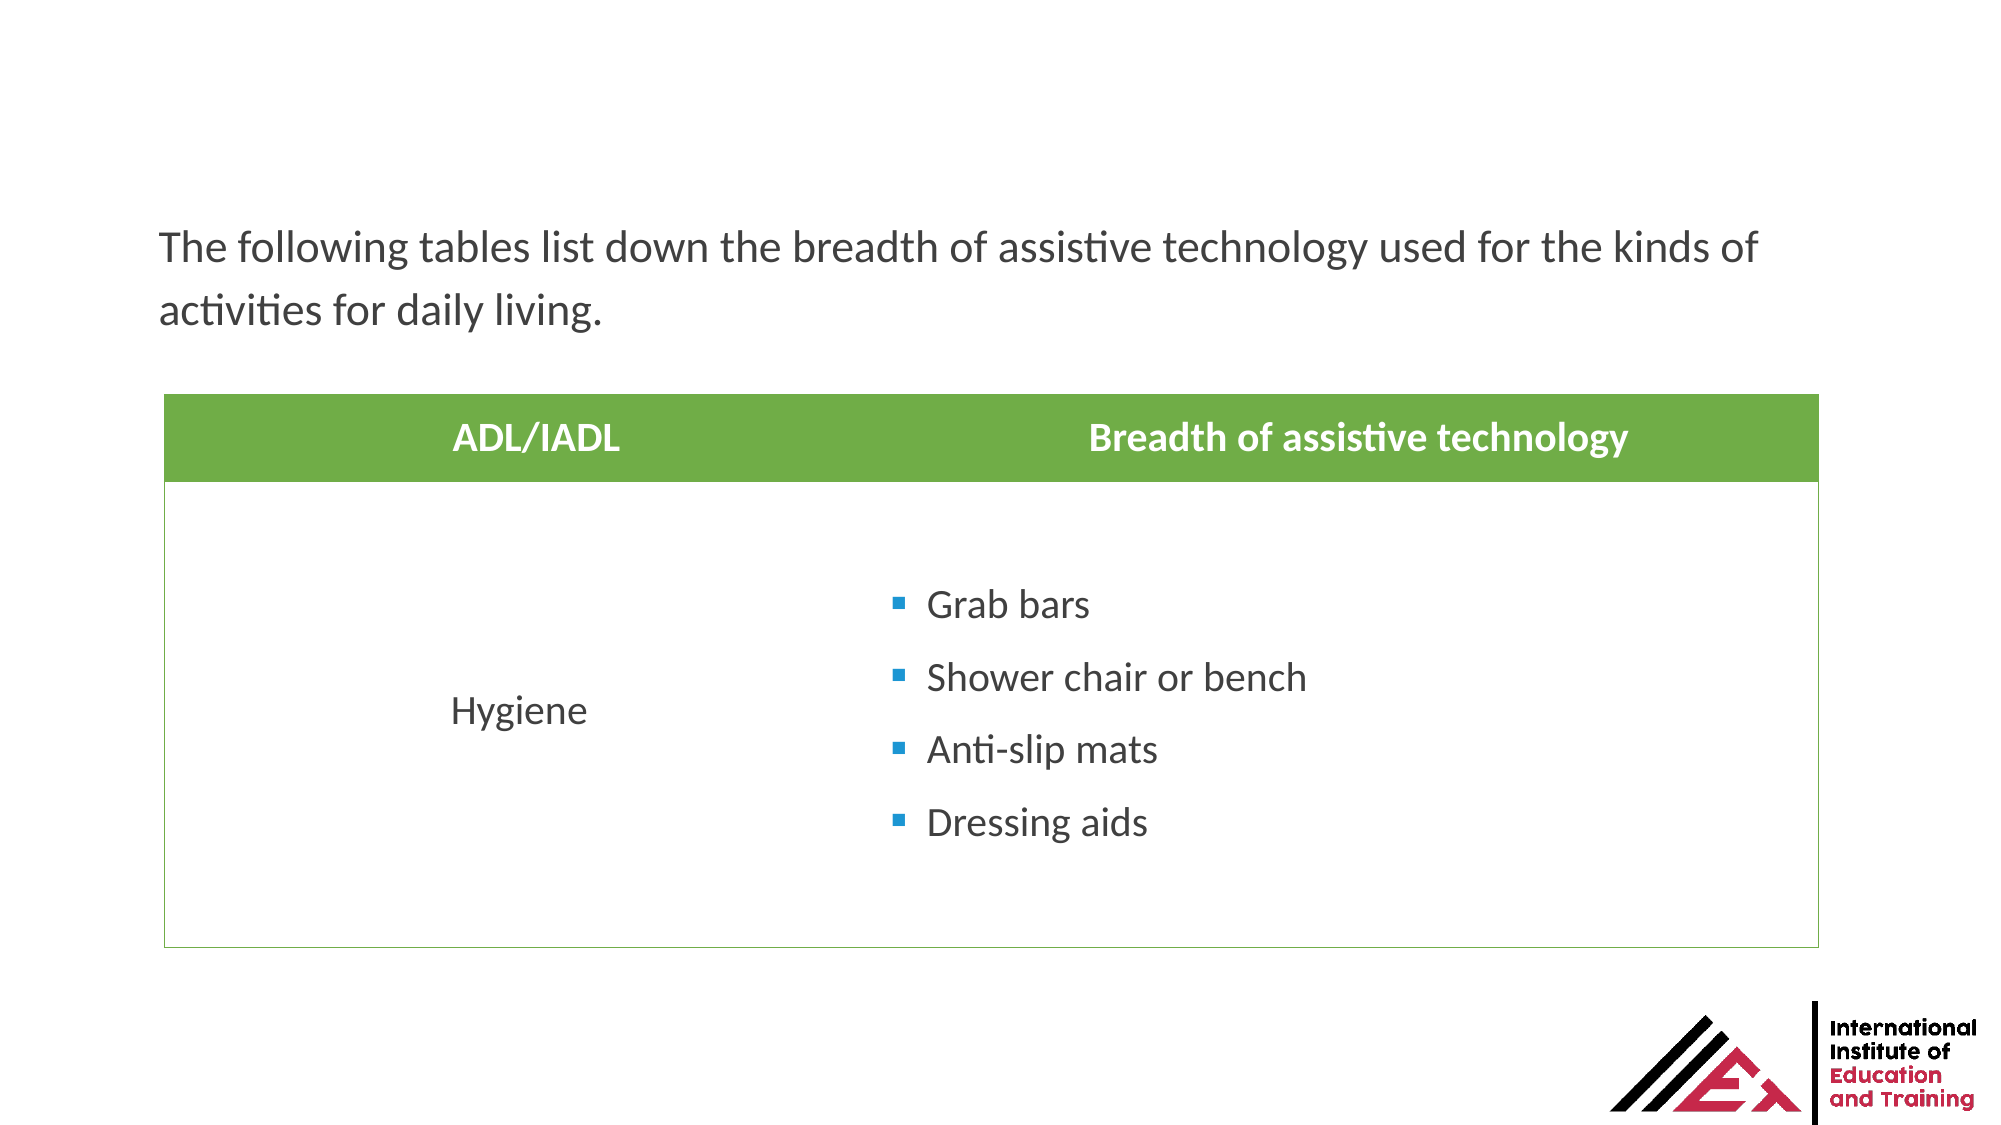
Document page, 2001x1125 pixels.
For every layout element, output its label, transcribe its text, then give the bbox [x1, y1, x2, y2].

table_header Breadth of assistive technology [874, 395, 1818, 481]
picture [1609, 1001, 1976, 1125]
table_header ADL/IADL [165, 395, 874, 481]
table_cell Hygiene [165, 482, 874, 947]
table_cell Grab bars Shower chair or bench Anti-slip mats Dressing aids [874, 482, 1818, 947]
list The following tables list down the breadth of assistive technology used for the kinds of activities for daily living. [143, 201, 1799, 916]
